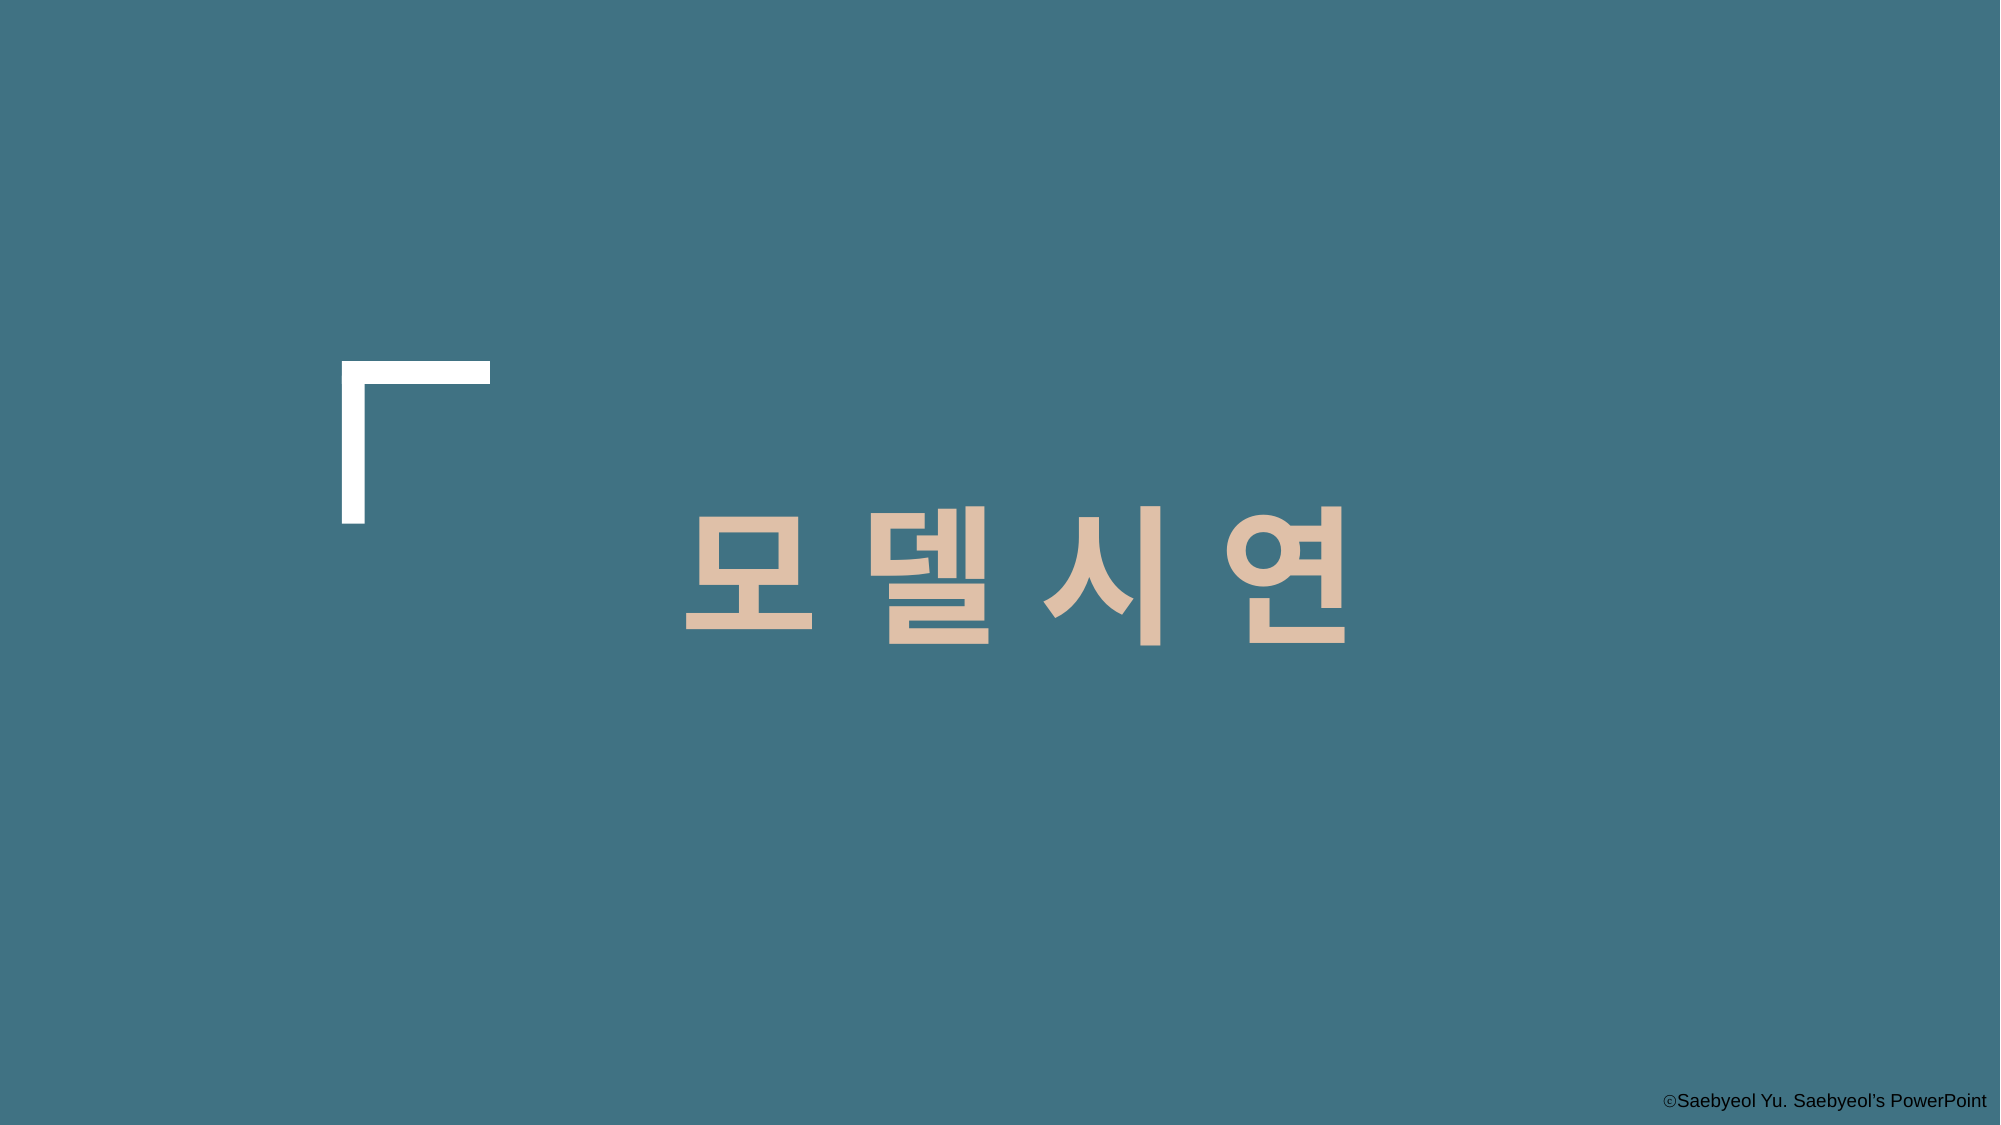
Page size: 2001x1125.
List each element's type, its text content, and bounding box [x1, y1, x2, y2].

text_box [341, 361, 490, 384]
text_box 모 델 시 연 [414, 475, 1546, 671]
text_box [341, 384, 365, 524]
